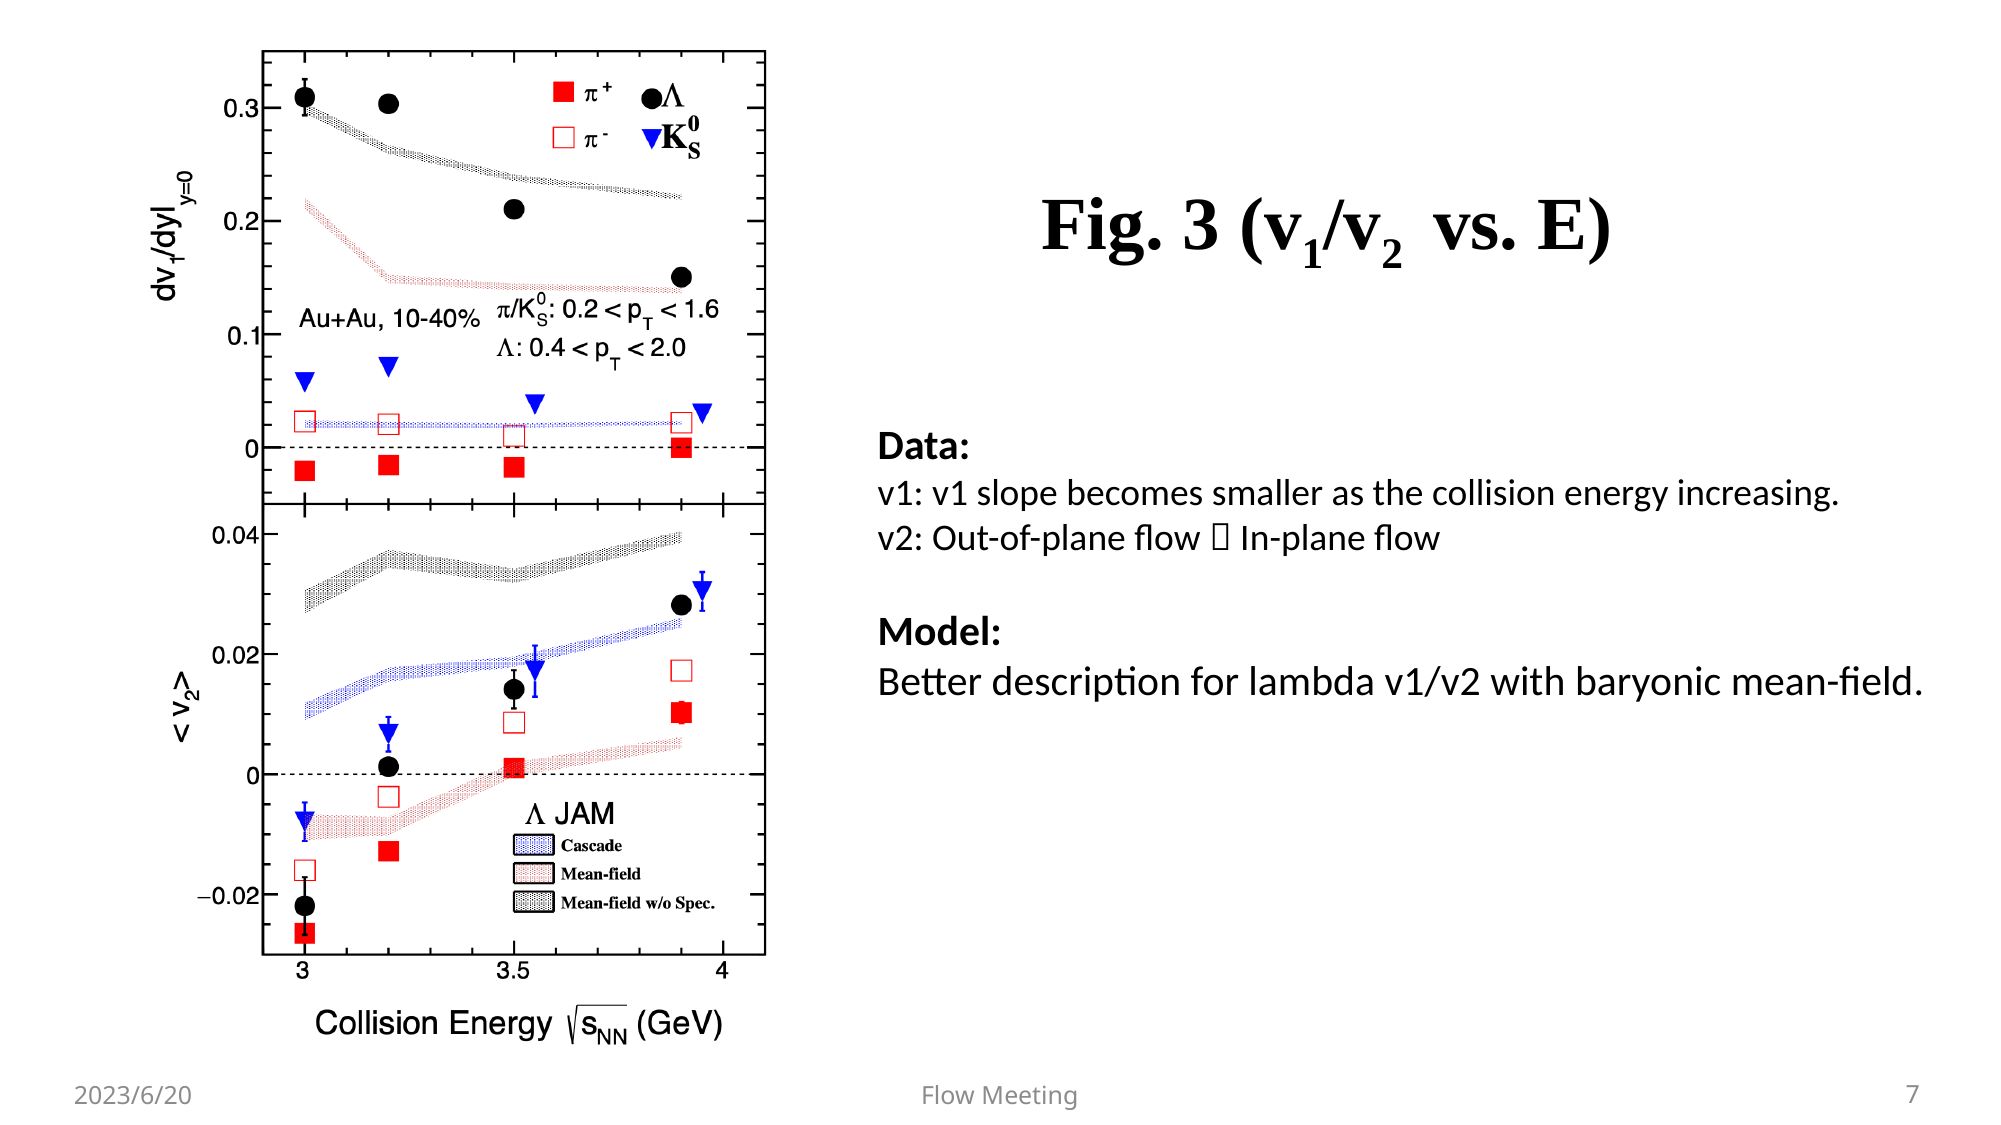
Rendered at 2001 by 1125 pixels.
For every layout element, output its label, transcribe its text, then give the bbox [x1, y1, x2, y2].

text_box Fig. 3 (v1/v2 vs. E) [862, 167, 1791, 285]
slide_number 7 [1484, 1065, 1935, 1125]
text_box Data: v1: v1 slope becomes smaller as the collision energy increasing. v2: Out-of-plane flow  In-plane flow Model: Better description for lambda v1/v2 with baryonic mean-field. [862, 411, 1958, 711]
footer Flow Meeting [662, 1065, 1338, 1125]
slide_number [59, 1065, 509, 1125]
picture [138, 19, 814, 1066]
